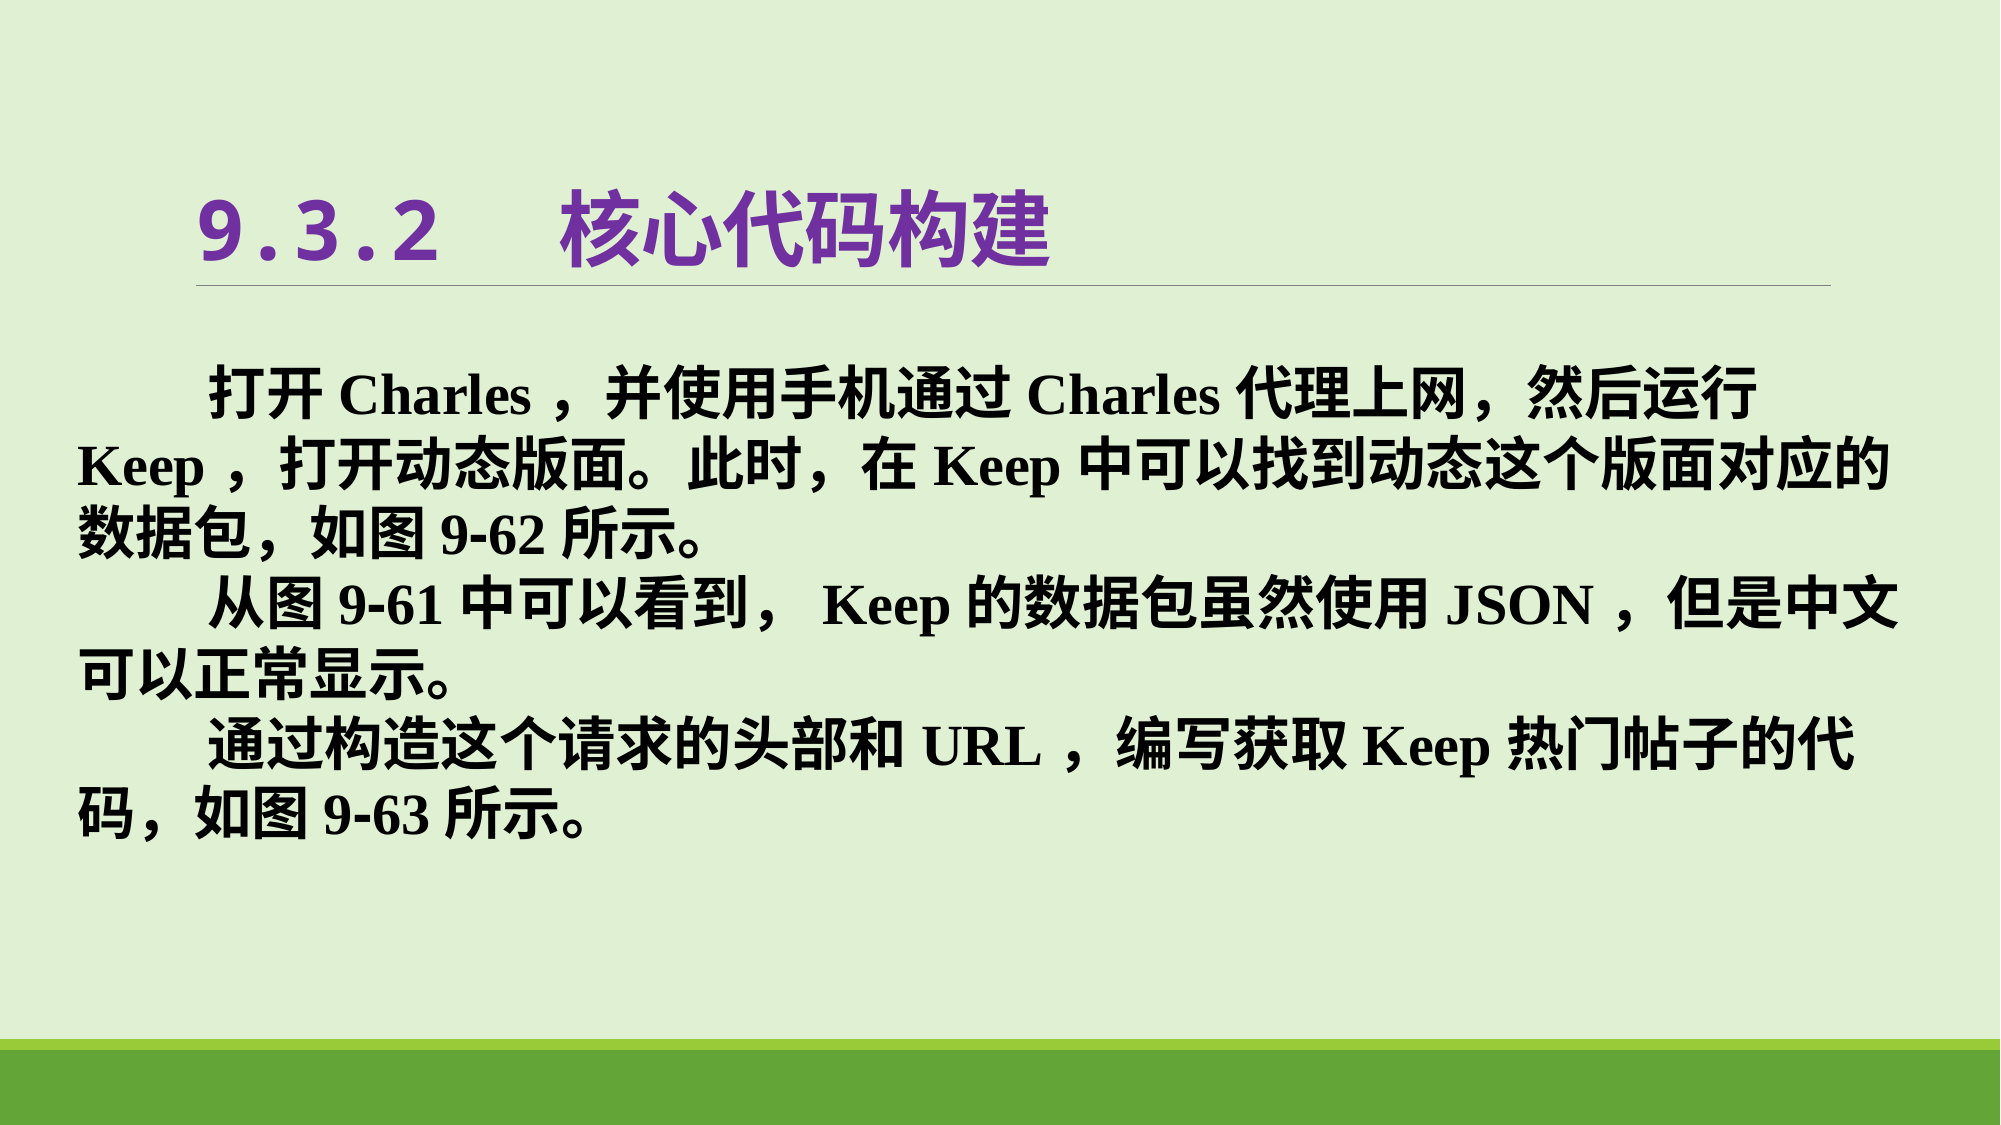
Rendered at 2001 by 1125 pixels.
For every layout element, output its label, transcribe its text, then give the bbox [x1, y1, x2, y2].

title 9.3.2 核心代码构建 [180, 47, 1830, 275]
list 打开Charles，并使用手机通过Charles代理上网，然后运行Keep，打开动态版面。此时，在Keep中可以找到动态这个版面对应的数据包，如图9-62所示。 从图9-61中可以看到，Keep的数据包虽然使用JSON，但是中文可以正常显示。 通过构造这个请求的头部和URL，编写获取Keep热门帖子的代码，如图9-63所示。 [62, 275, 1948, 928]
